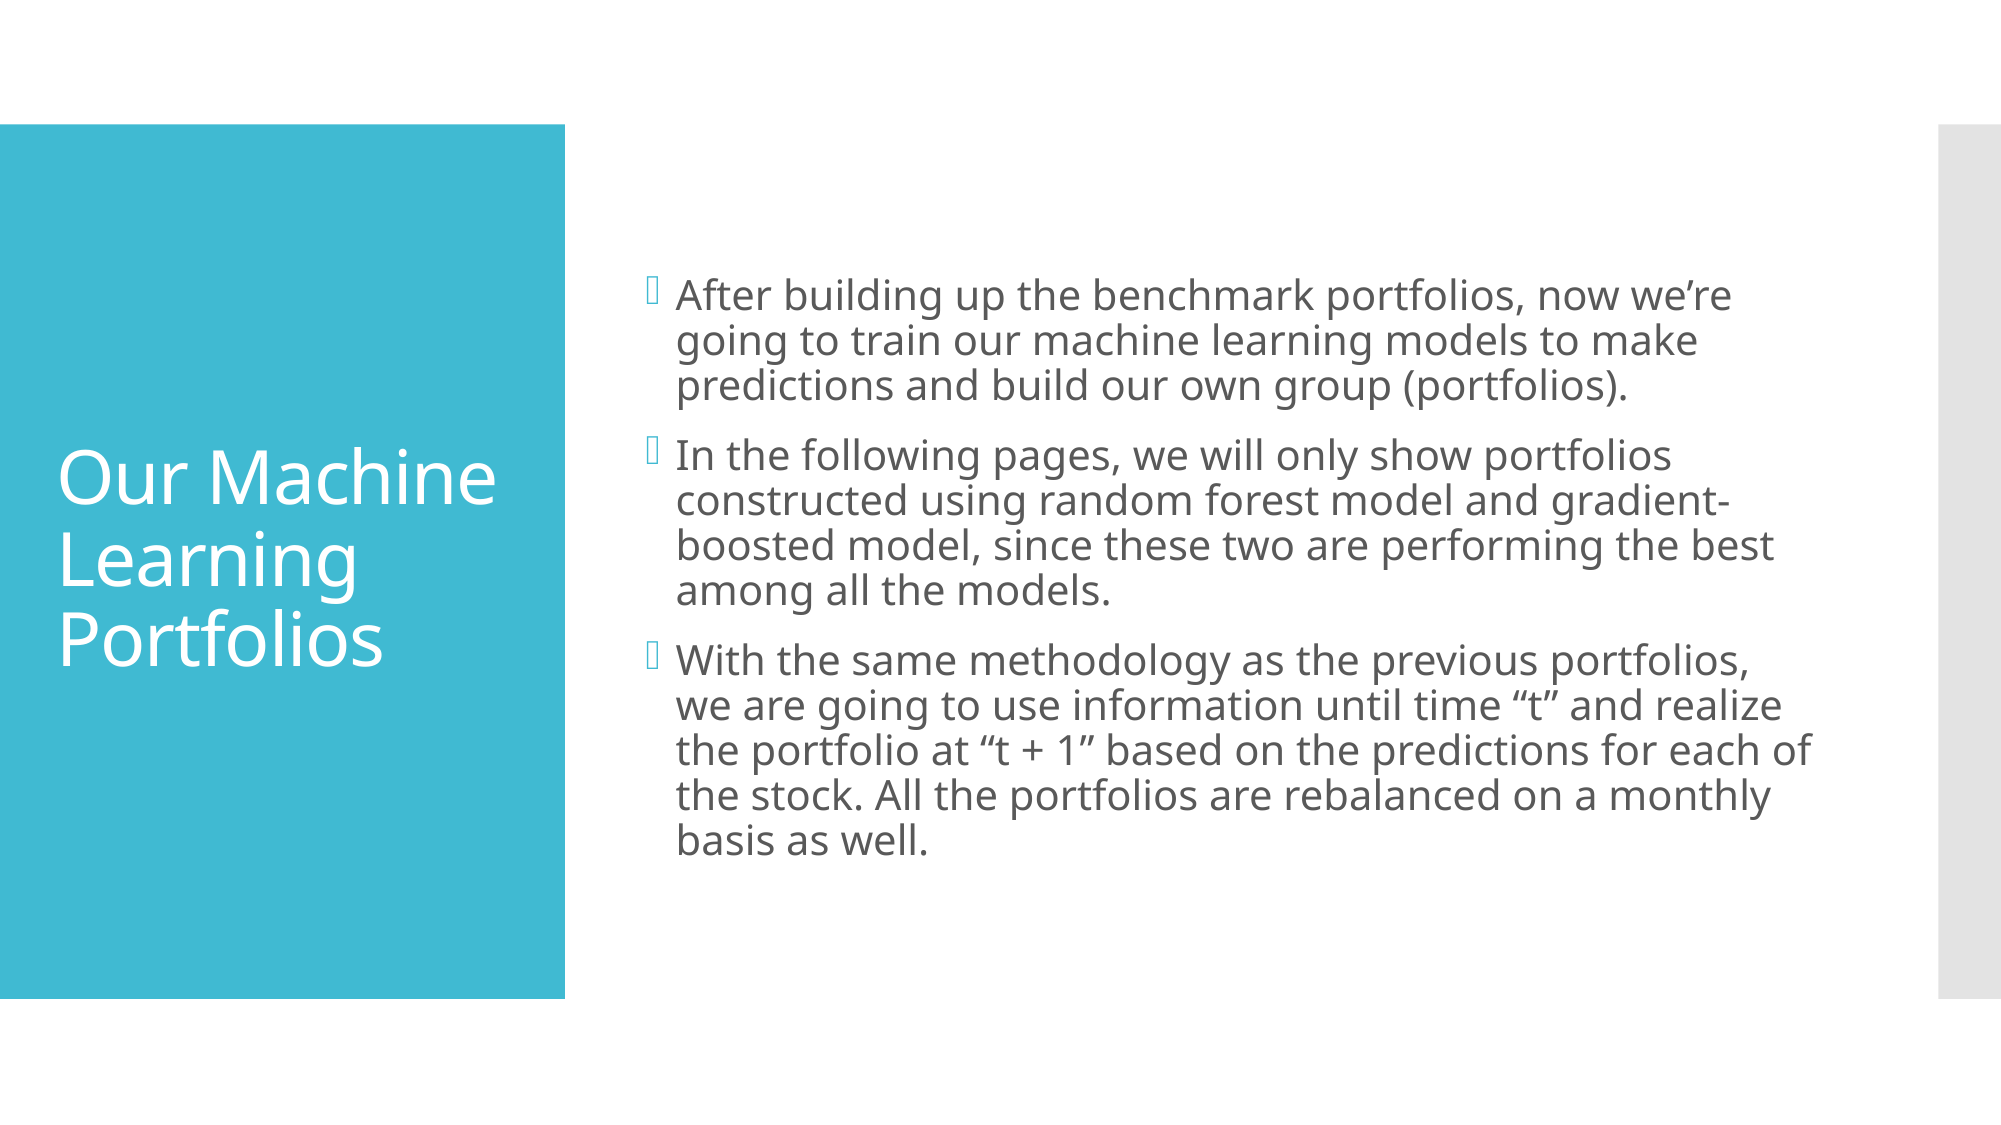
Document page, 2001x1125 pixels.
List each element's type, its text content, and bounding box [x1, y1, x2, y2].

list After building up the benchmark portfolios, now we’re going to train our machine learning models to make predictions and build our own group (portfolios). In the following pages, we will only show portfolios constructed using random forest model and gradient-boosted model, since these two are performing the best among all the models. With the same methodology as the previous portfolios, we are going to use information until time “t” and realize the portfolio at “t + 1” based on the predictions for each of the stock. All the portfolios are rebalanced on a monthly basis as well. [630, 184, 1831, 1025]
title Our Machine Learning Portfolios [41, 184, 525, 940]
